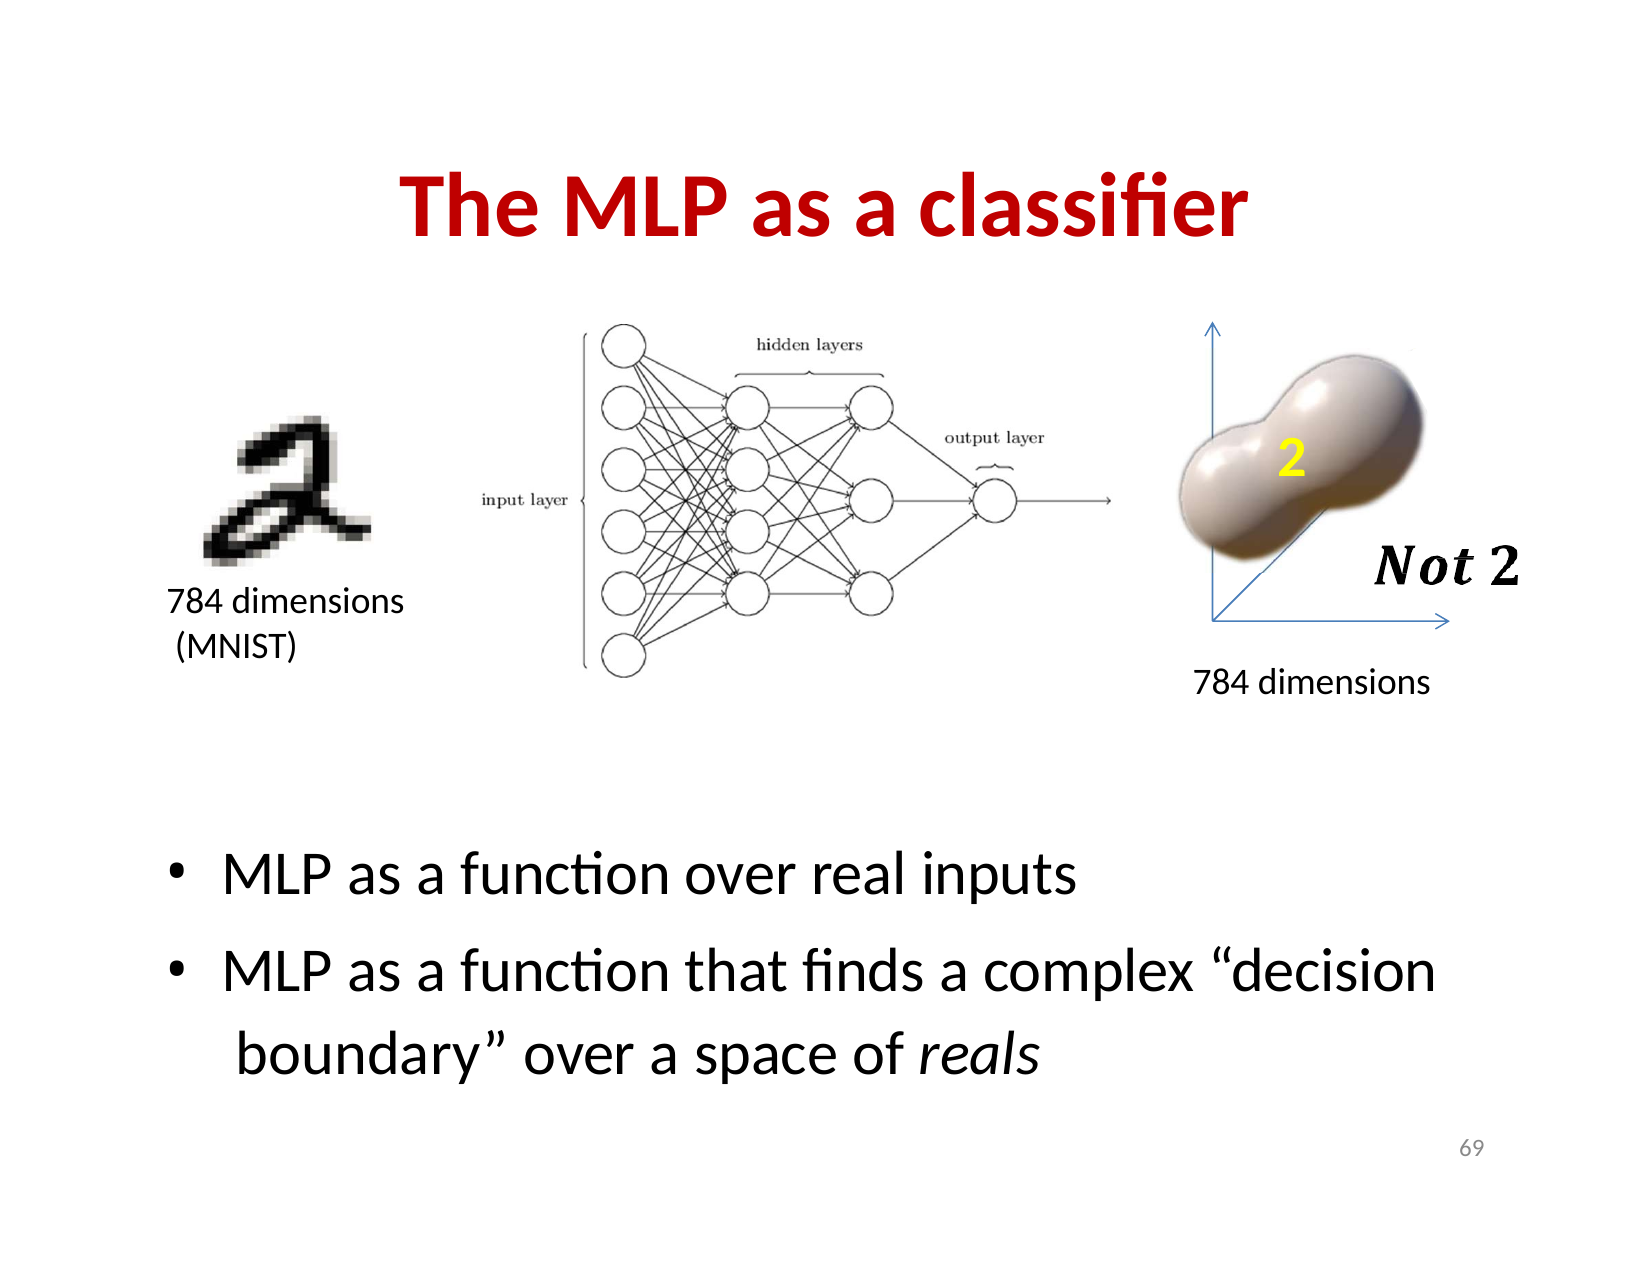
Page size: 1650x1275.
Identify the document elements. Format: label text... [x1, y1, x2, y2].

title The MLP as a classifier [397, 143, 1253, 359]
picture [198, 412, 374, 573]
text_box MLP as a function over real inputs MLP as a function that finds a complex “decision boundary” over a space of reals [163, 807, 1448, 1087]
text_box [1172, 321, 1488, 630]
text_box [1374, 544, 1518, 586]
text_box 784 dimensions [1190, 654, 1435, 702]
text_box 784 dimensions (MNIST) [164, 573, 409, 666]
text_box 69 [1457, 1135, 1492, 1162]
picture [479, 323, 1113, 678]
